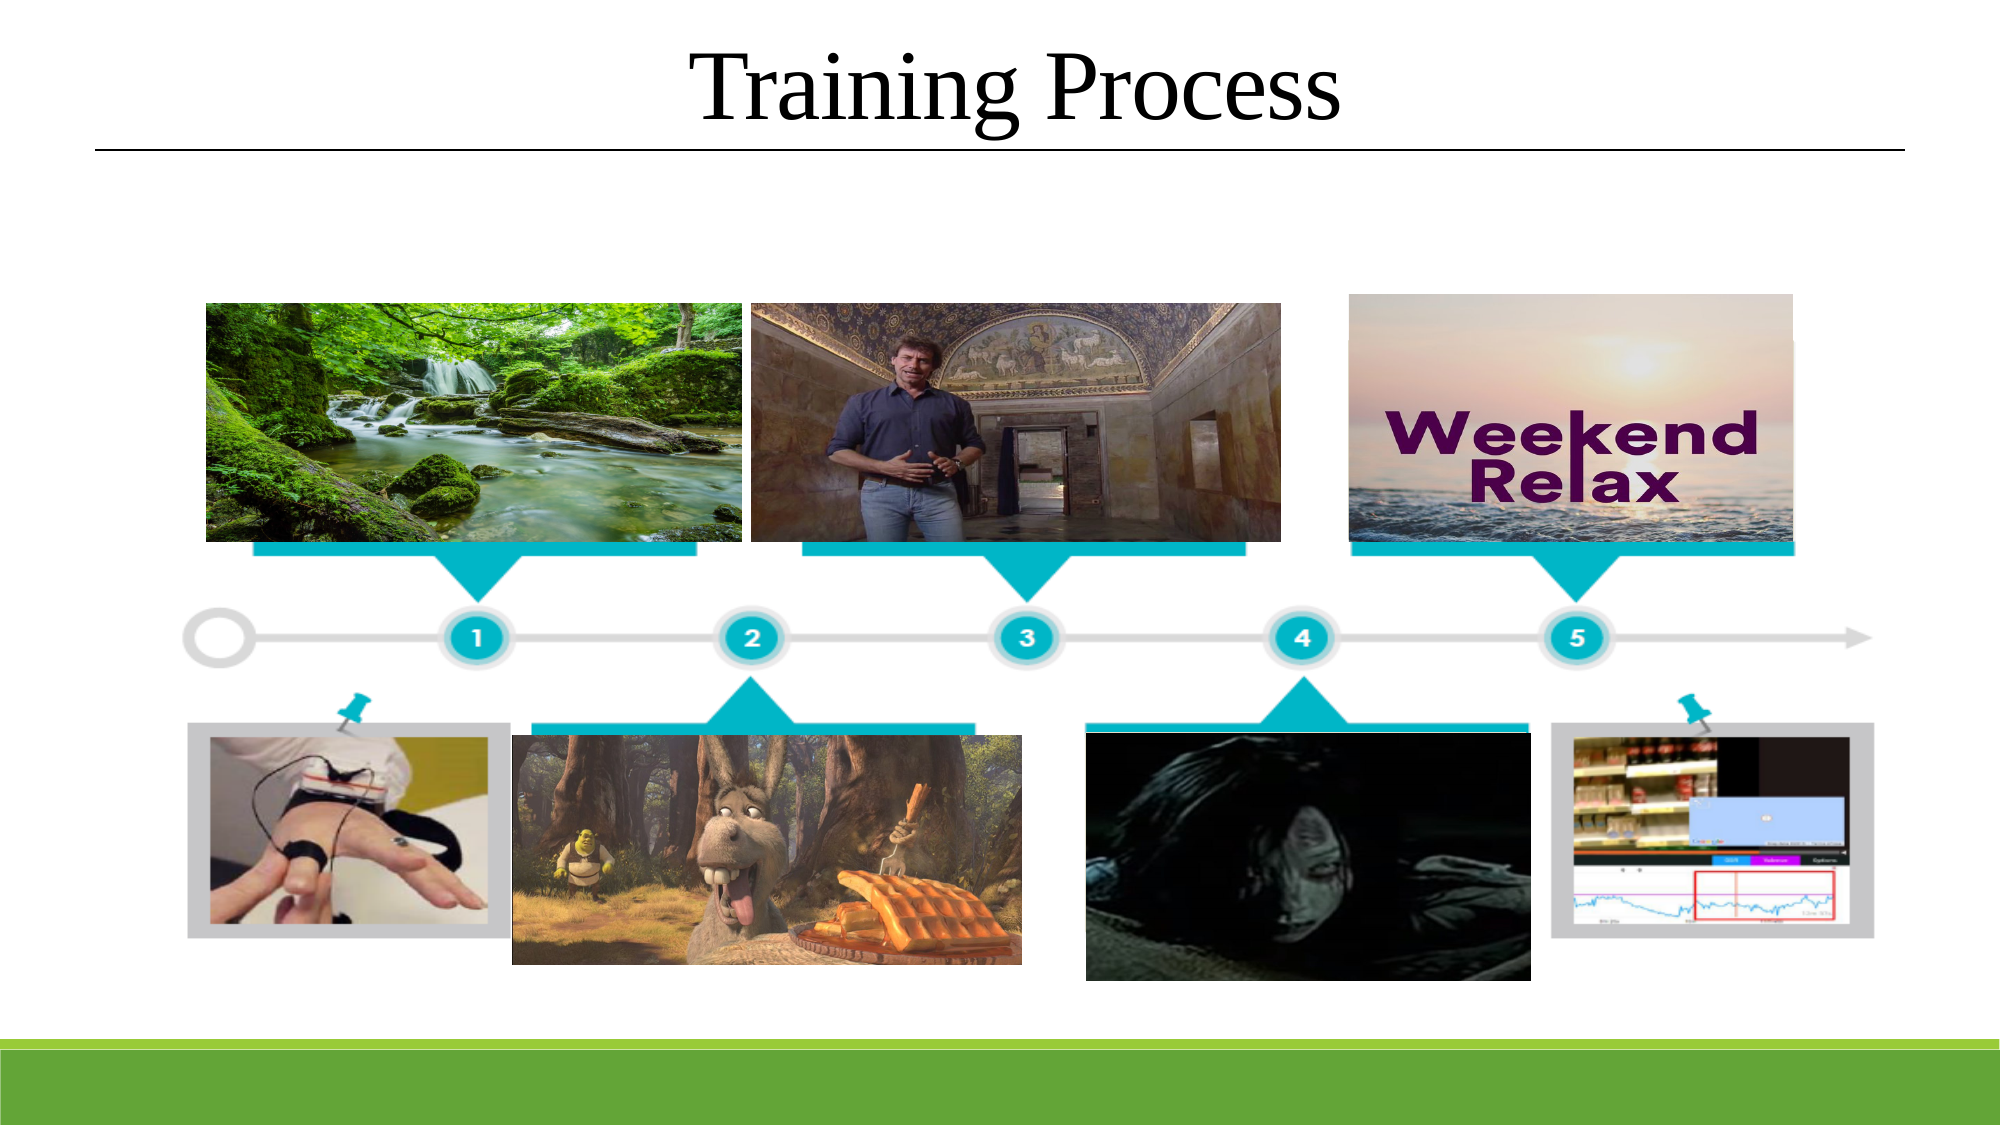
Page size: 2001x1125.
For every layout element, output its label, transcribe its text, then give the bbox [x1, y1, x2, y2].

picture [206, 303, 742, 543]
picture [750, 303, 1281, 543]
picture [1348, 294, 1794, 543]
text_box Training Process [602, 30, 1429, 147]
picture [1085, 733, 1531, 982]
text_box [166, 321, 1899, 963]
picture [512, 735, 1022, 966]
